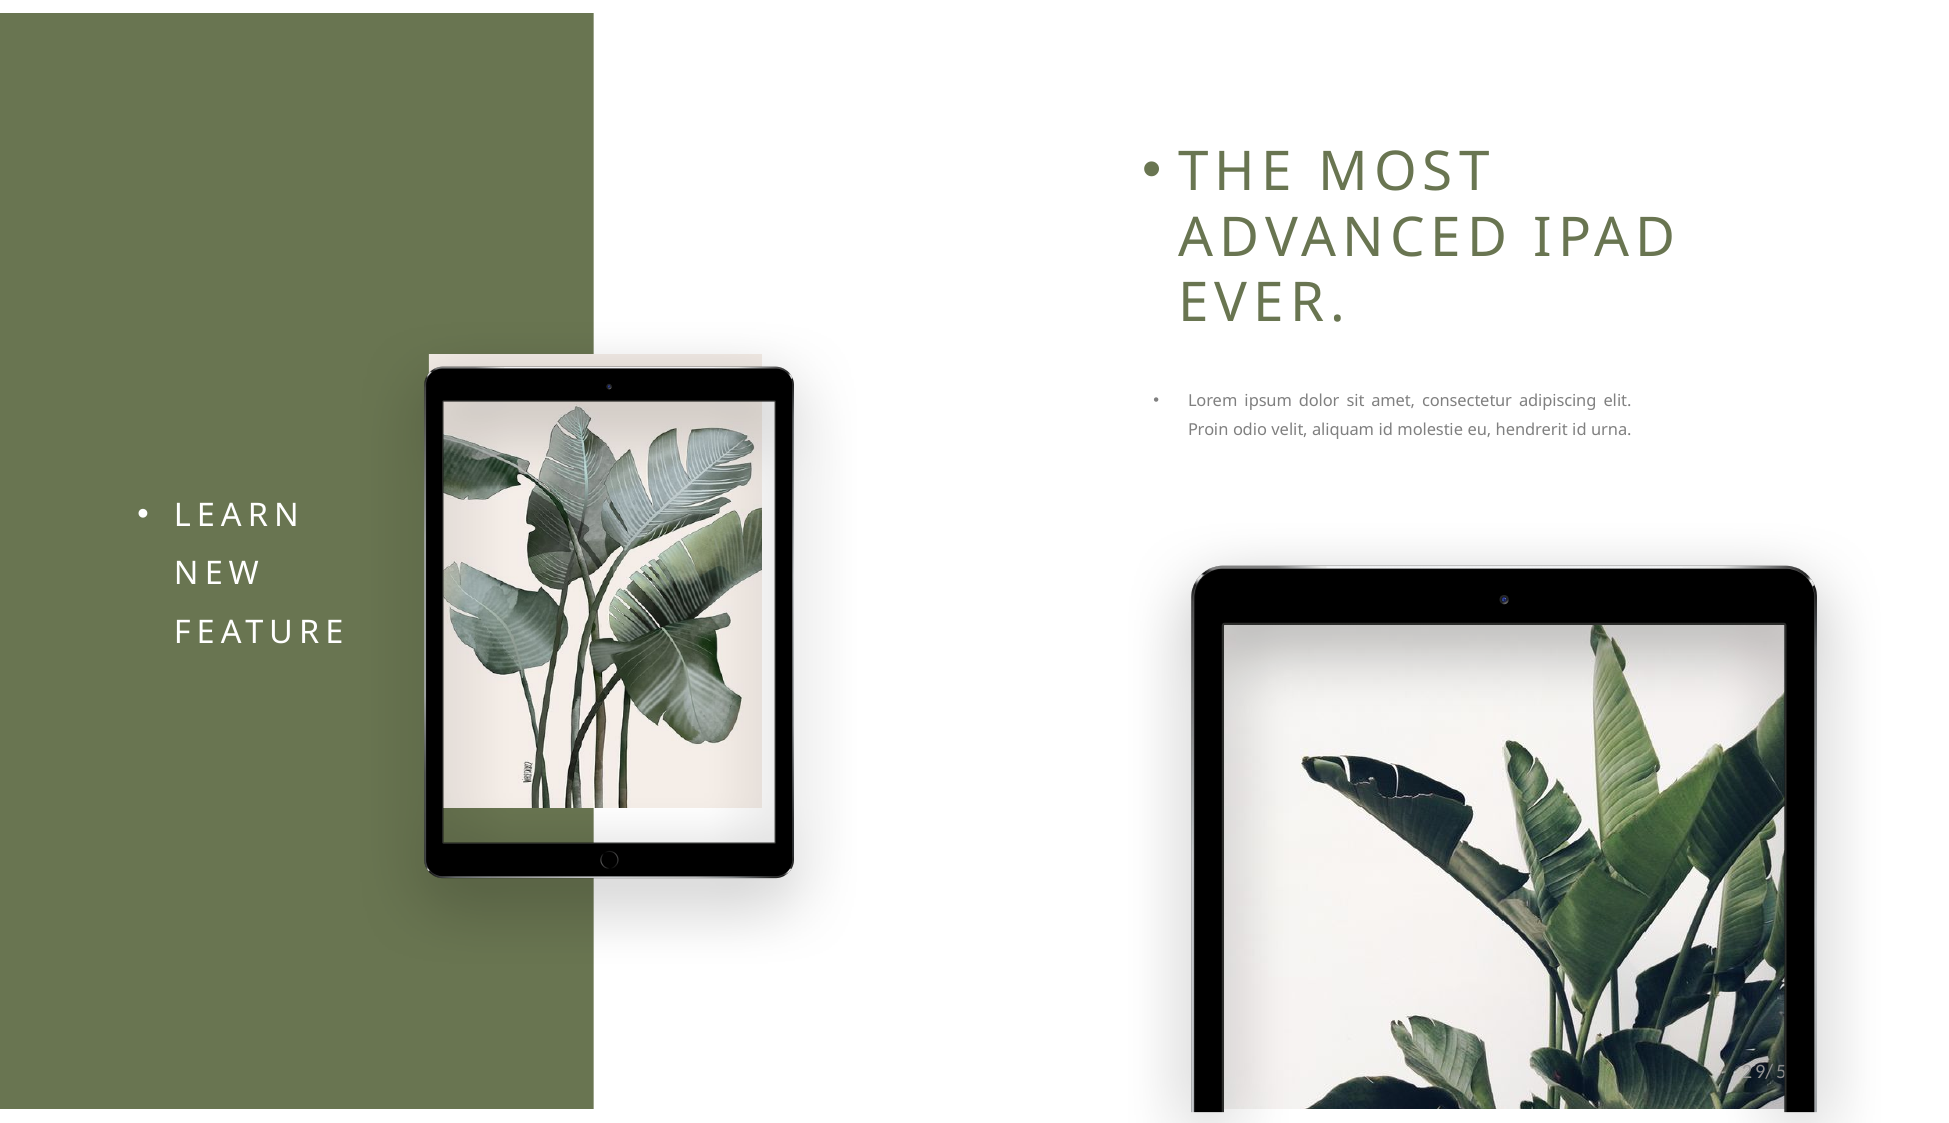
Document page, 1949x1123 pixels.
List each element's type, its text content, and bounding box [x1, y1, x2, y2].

list LEARN NEW FEATURE [122, 466, 367, 656]
list THE MOST ADVANCED IPAD EVER. [1127, 128, 1775, 340]
picture [411, 344, 807, 899]
list Lorem ipsum dolor sit amet, consectetur adipiscing elit. Proin odio velit, aliquam id molestie eu, hendrerit id urna. [1138, 372, 1647, 456]
text_box [0, 12, 595, 1110]
picture [1169, 529, 1839, 1123]
